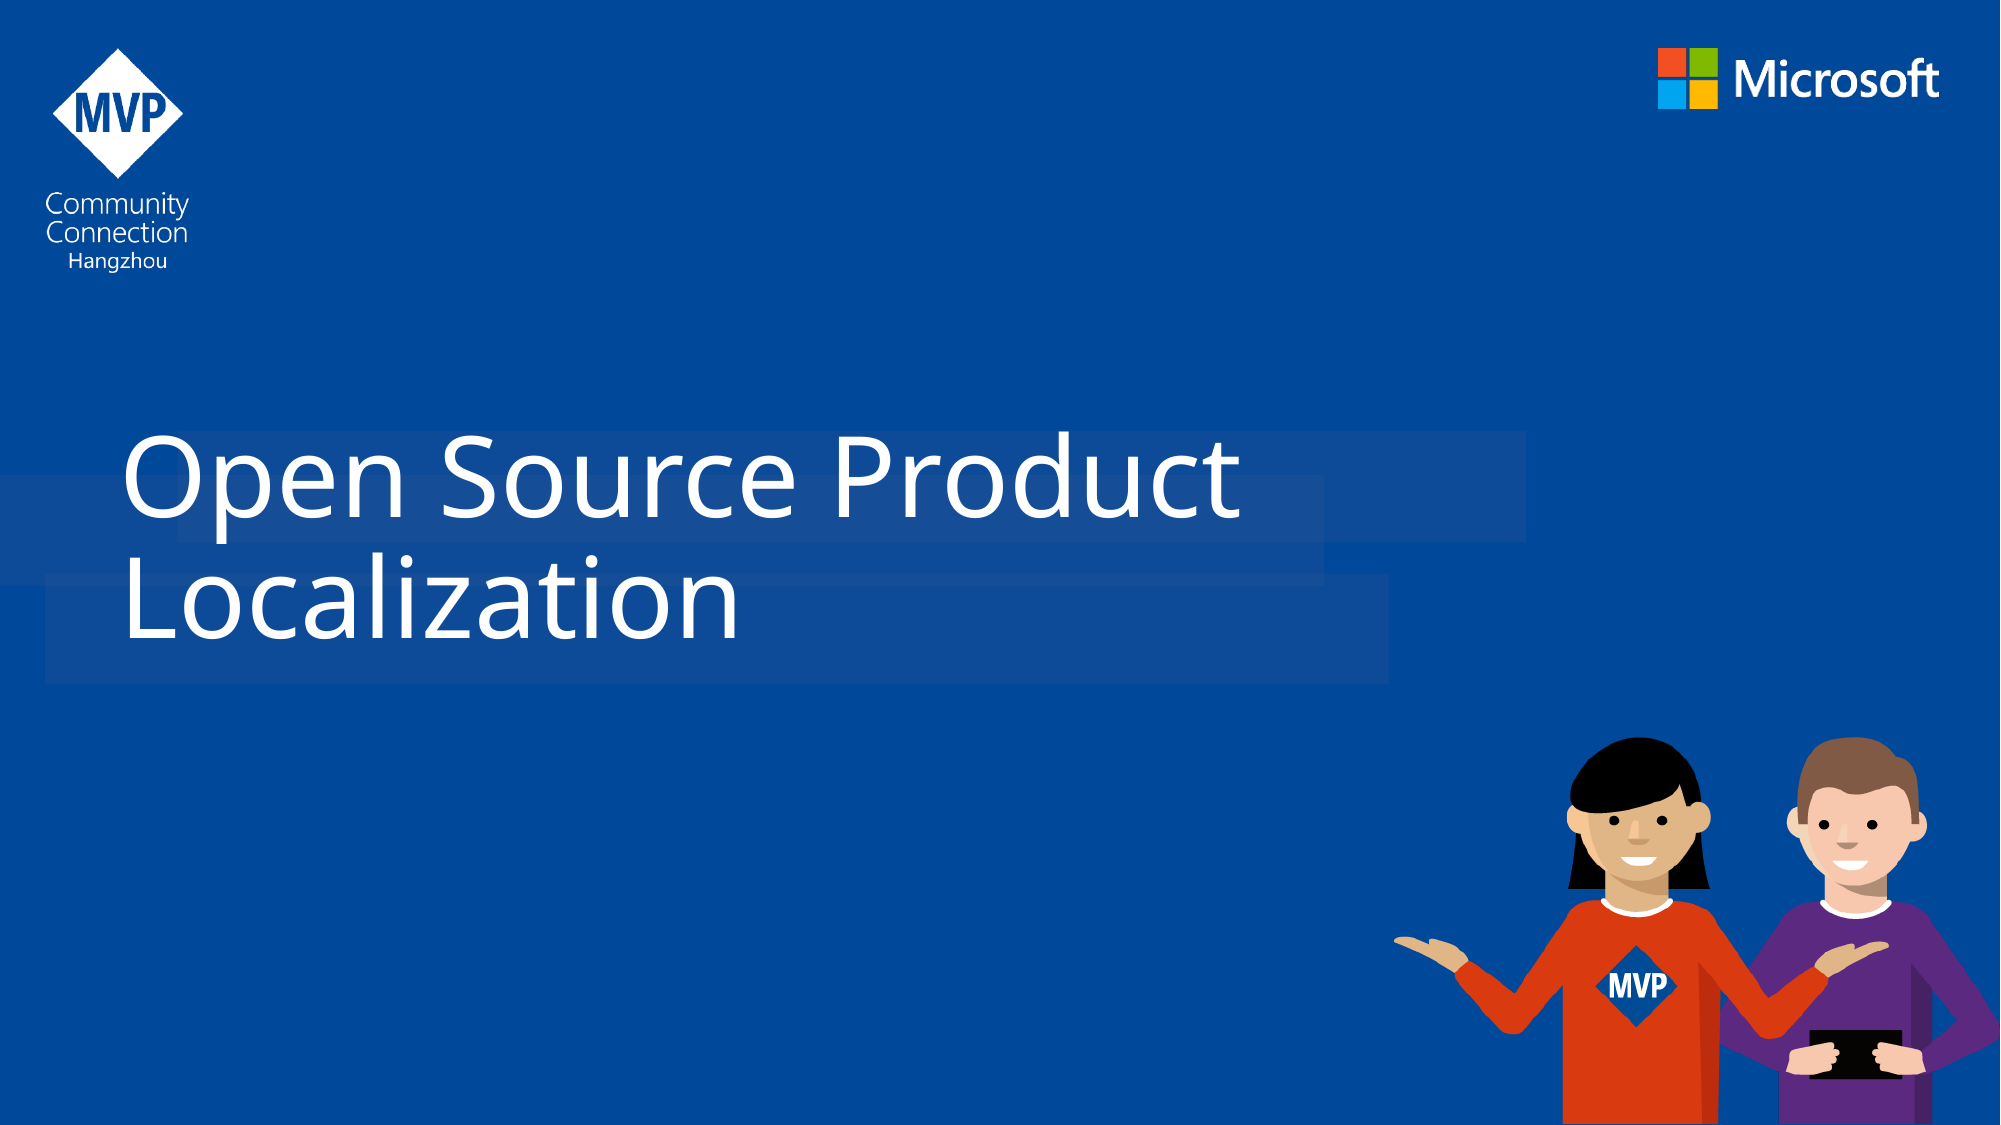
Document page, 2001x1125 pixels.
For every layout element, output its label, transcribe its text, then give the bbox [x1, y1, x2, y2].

title Open Source Product Localization [104, 454, 1896, 629]
picture [46, 48, 189, 273]
picture [1394, 737, 2000, 1124]
picture [1658, 48, 1939, 109]
